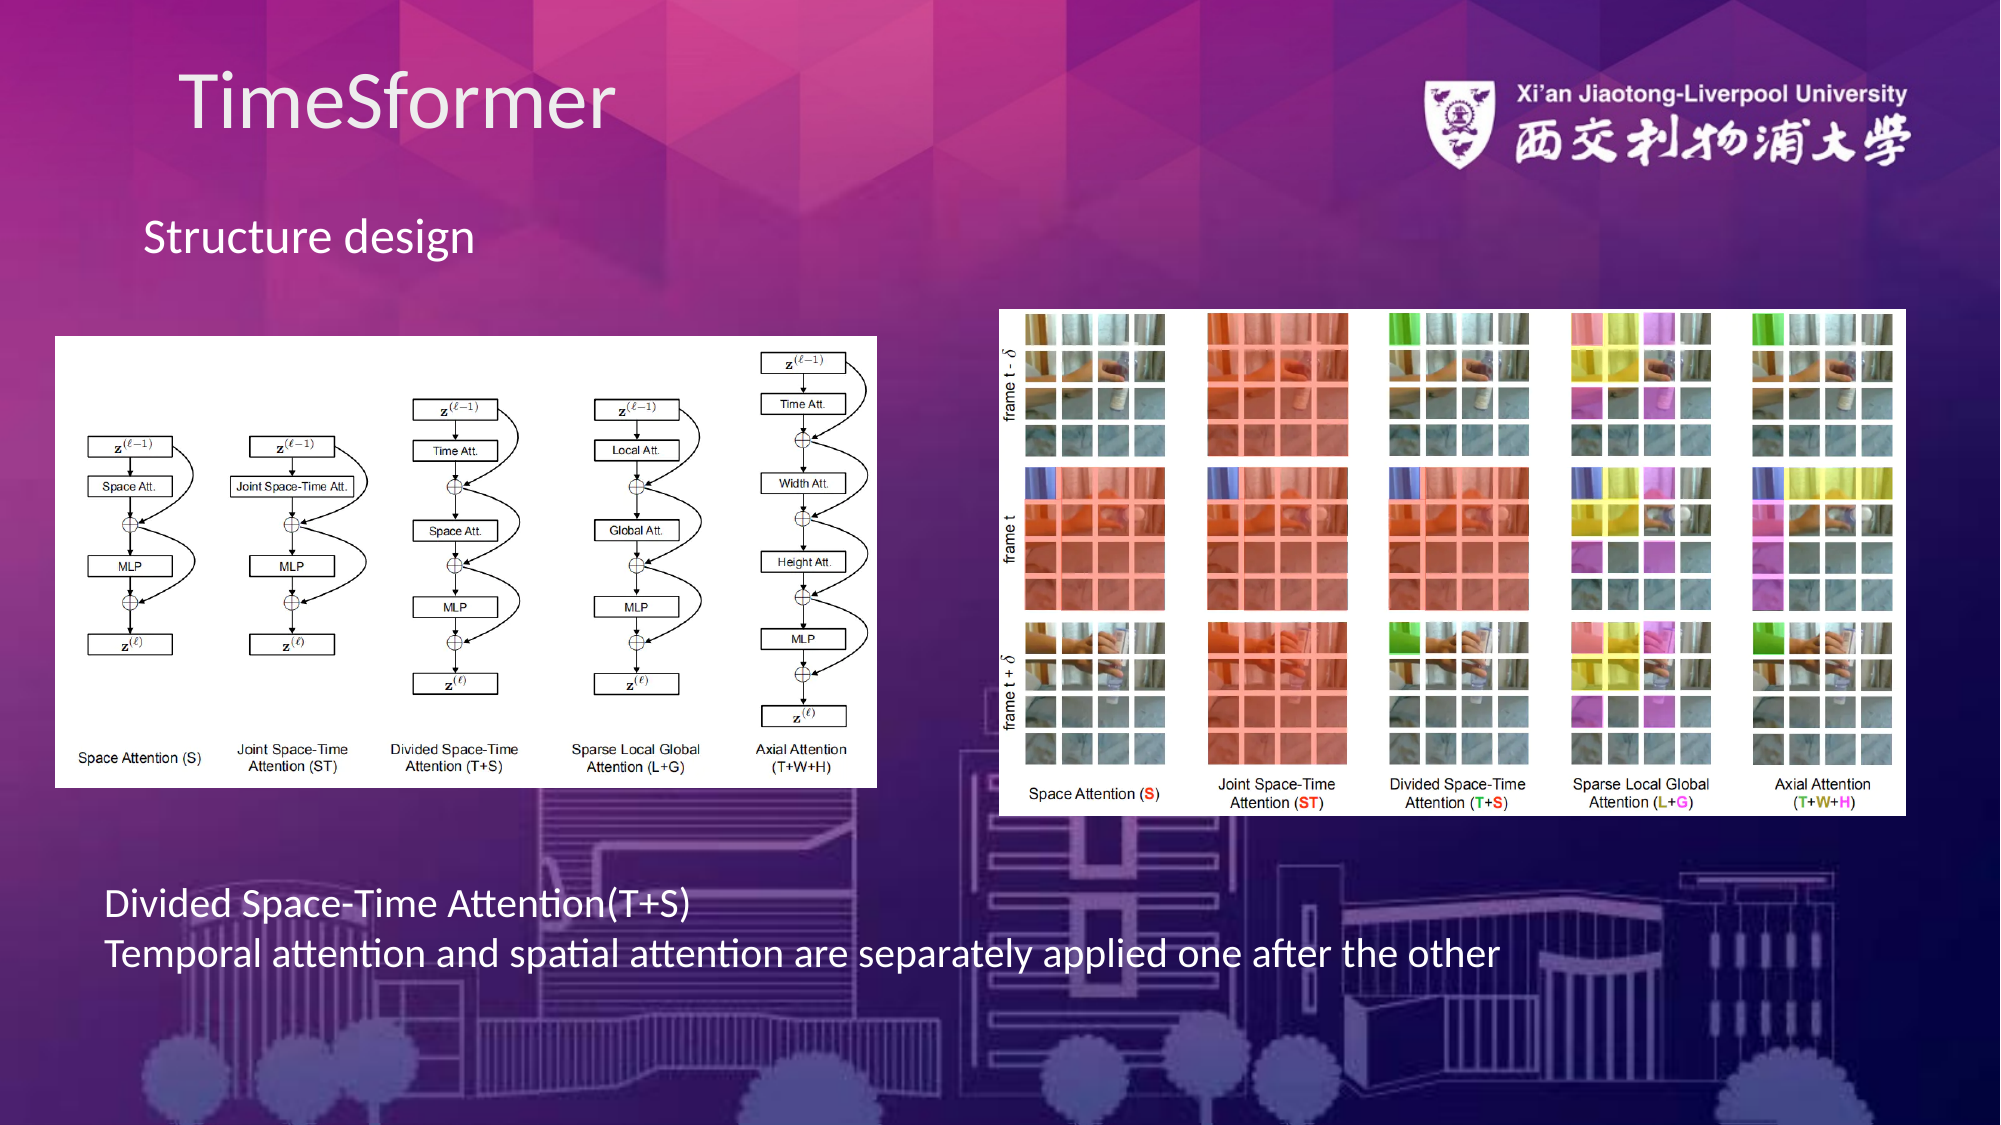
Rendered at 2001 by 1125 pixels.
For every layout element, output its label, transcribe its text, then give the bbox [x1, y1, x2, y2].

text_box Divided Space-Time Attention(T+S) Temporal attention and spatial attention are separately applied one after the other [96, 867, 1572, 983]
text_box TimeSformer [170, 37, 940, 243]
picture [0, 0, 2000, 1125]
text_box Structure design [135, 196, 596, 272]
